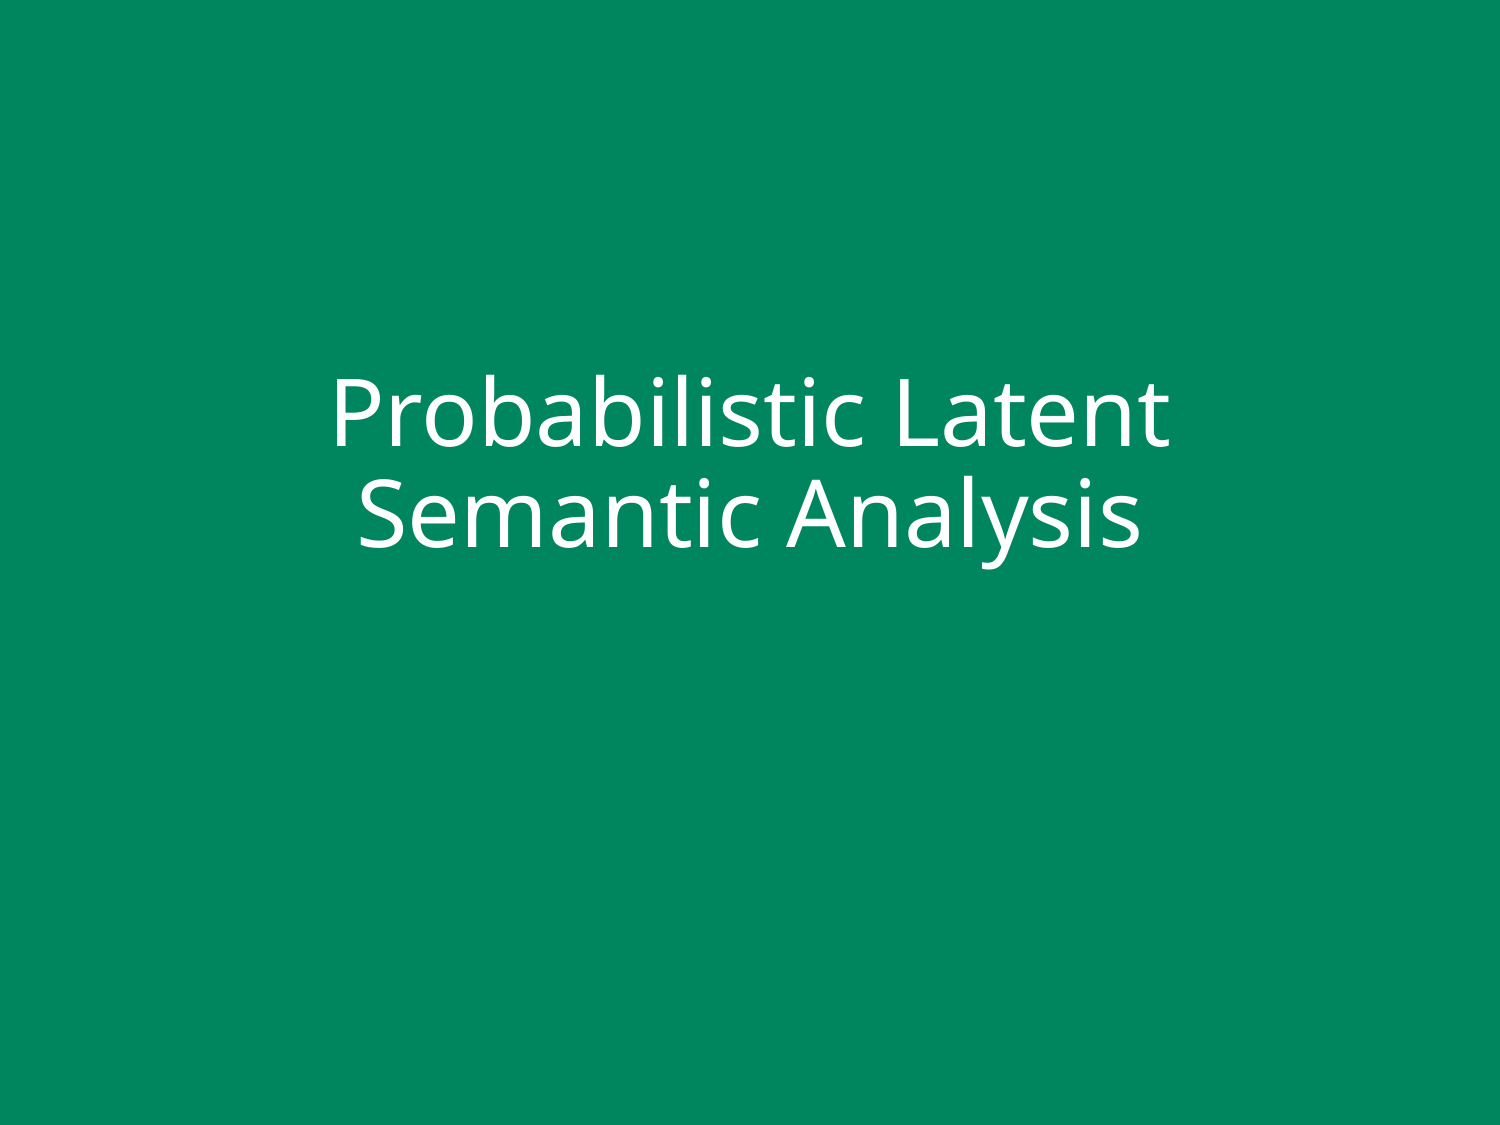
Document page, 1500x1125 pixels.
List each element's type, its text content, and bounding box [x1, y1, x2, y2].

title Probabilistic Latent Semantic Analysis [187, 184, 1313, 576]
